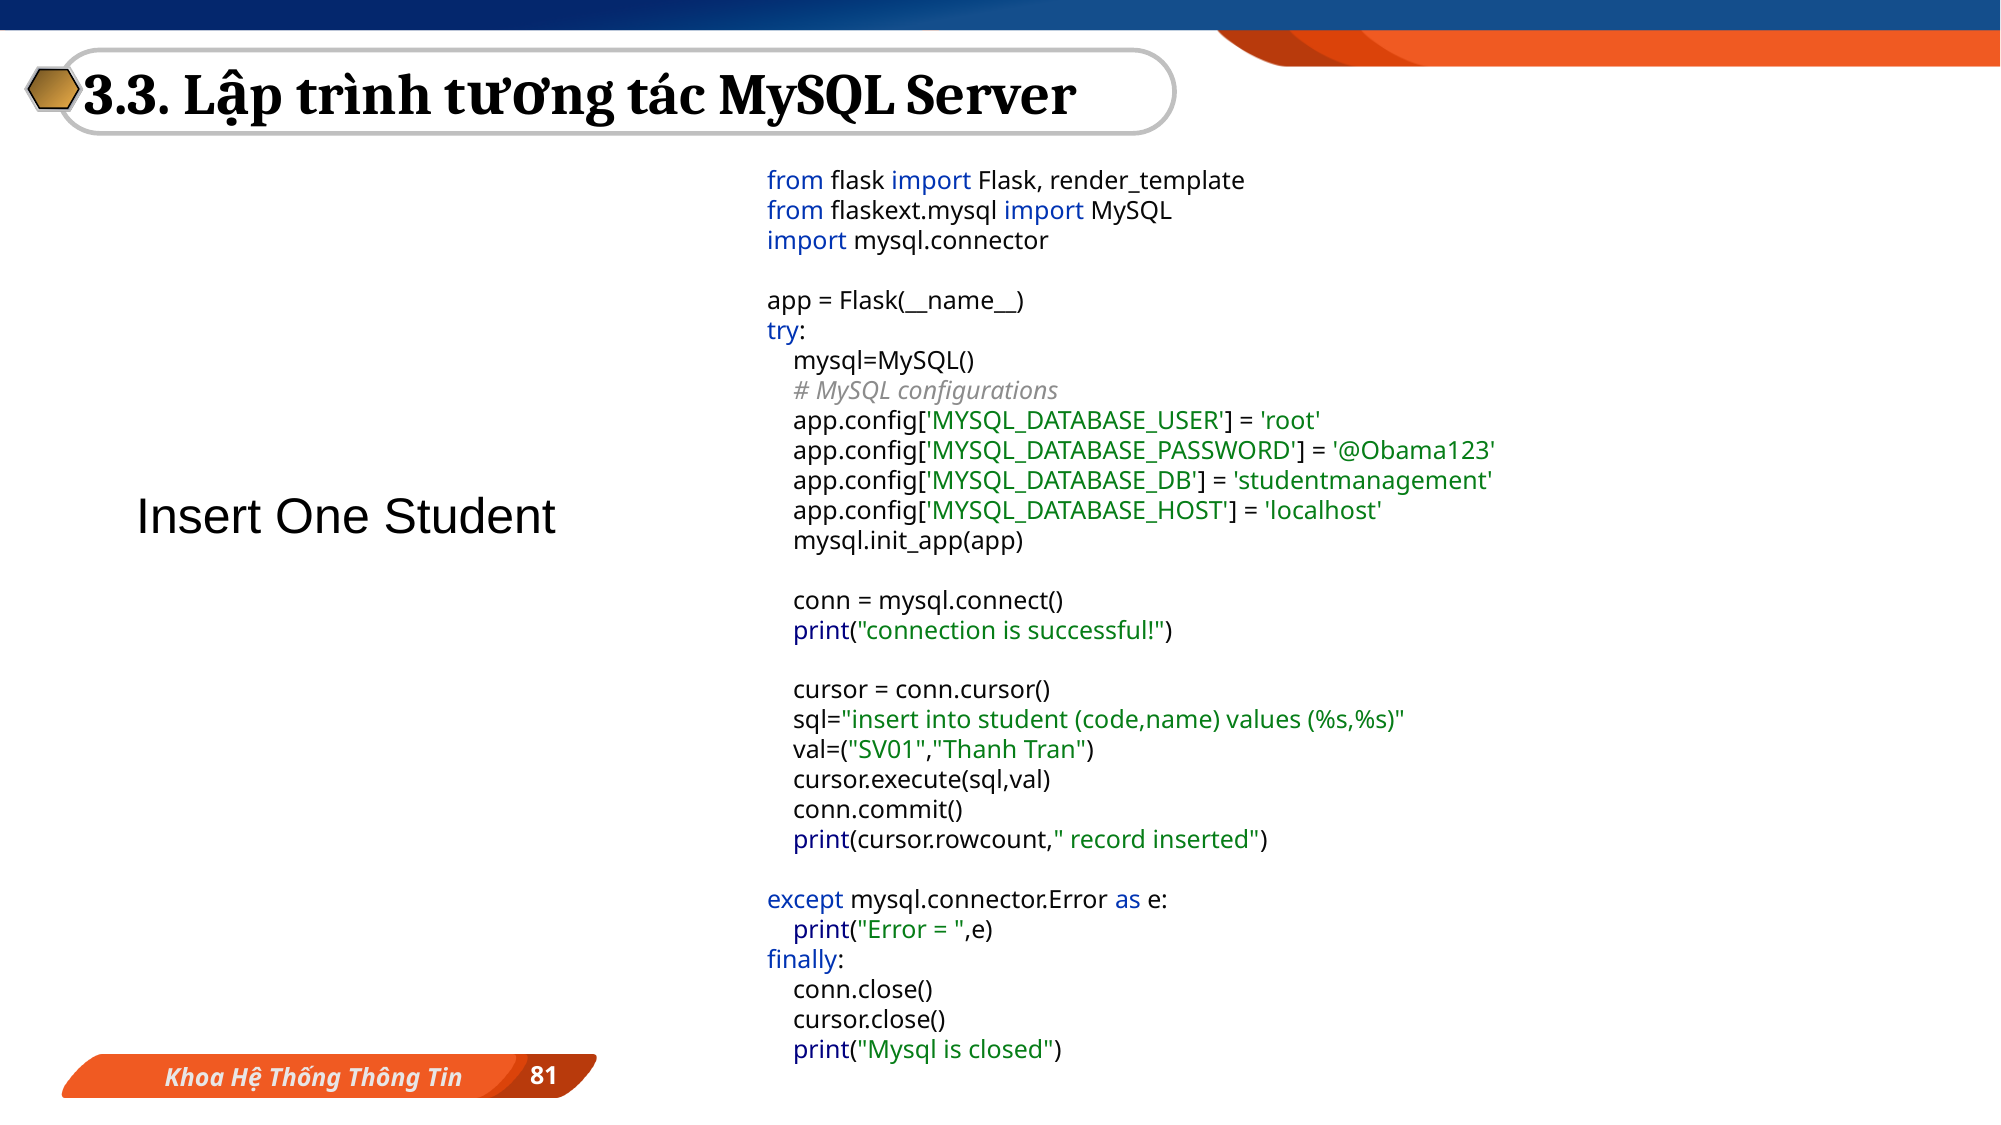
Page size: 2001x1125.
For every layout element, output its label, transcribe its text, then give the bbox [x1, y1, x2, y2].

text_box Insert One Student [121, 476, 572, 552]
footer Khoa Hệ Thống Thông Tin [119, 1054, 508, 1098]
text_box from flask import Flask, render_template from flaskext.mysql import MySQL import mysql.connector app = Flask(__name__) try: mysql=MySQL() # MySQL configurations app.config['MYSQL_DATABASE_USER'] = 'root' app.config['MYSQL_DATABASE_PASSWORD'] = '@Obama123' app.config['MYSQL_DATABASE_DB'] = 'studentmanagement' app.config['MYSQL_DATABASE_HOST'] = 'localhost' mysql.init_app(app) conn = mysql.connect() print("connection is successful!") cursor = conn.cursor() sql="insert into student (code,name) values (%s,%s)" val=("SV01","Thanh Tran") cursor.execute(sql,val) conn.commit() print(cursor.rowcount," record inserted") except mysql.connector.Error as e: print("Error = ",e) finally: conn.close() cursor.close() print("Mysql is closed") [752, 157, 1511, 1071]
slide_number 81 [508, 1046, 574, 1106]
picture [0, 0, 2001, 71]
picture [34, 1017, 624, 1125]
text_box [24, 49, 1175, 134]
